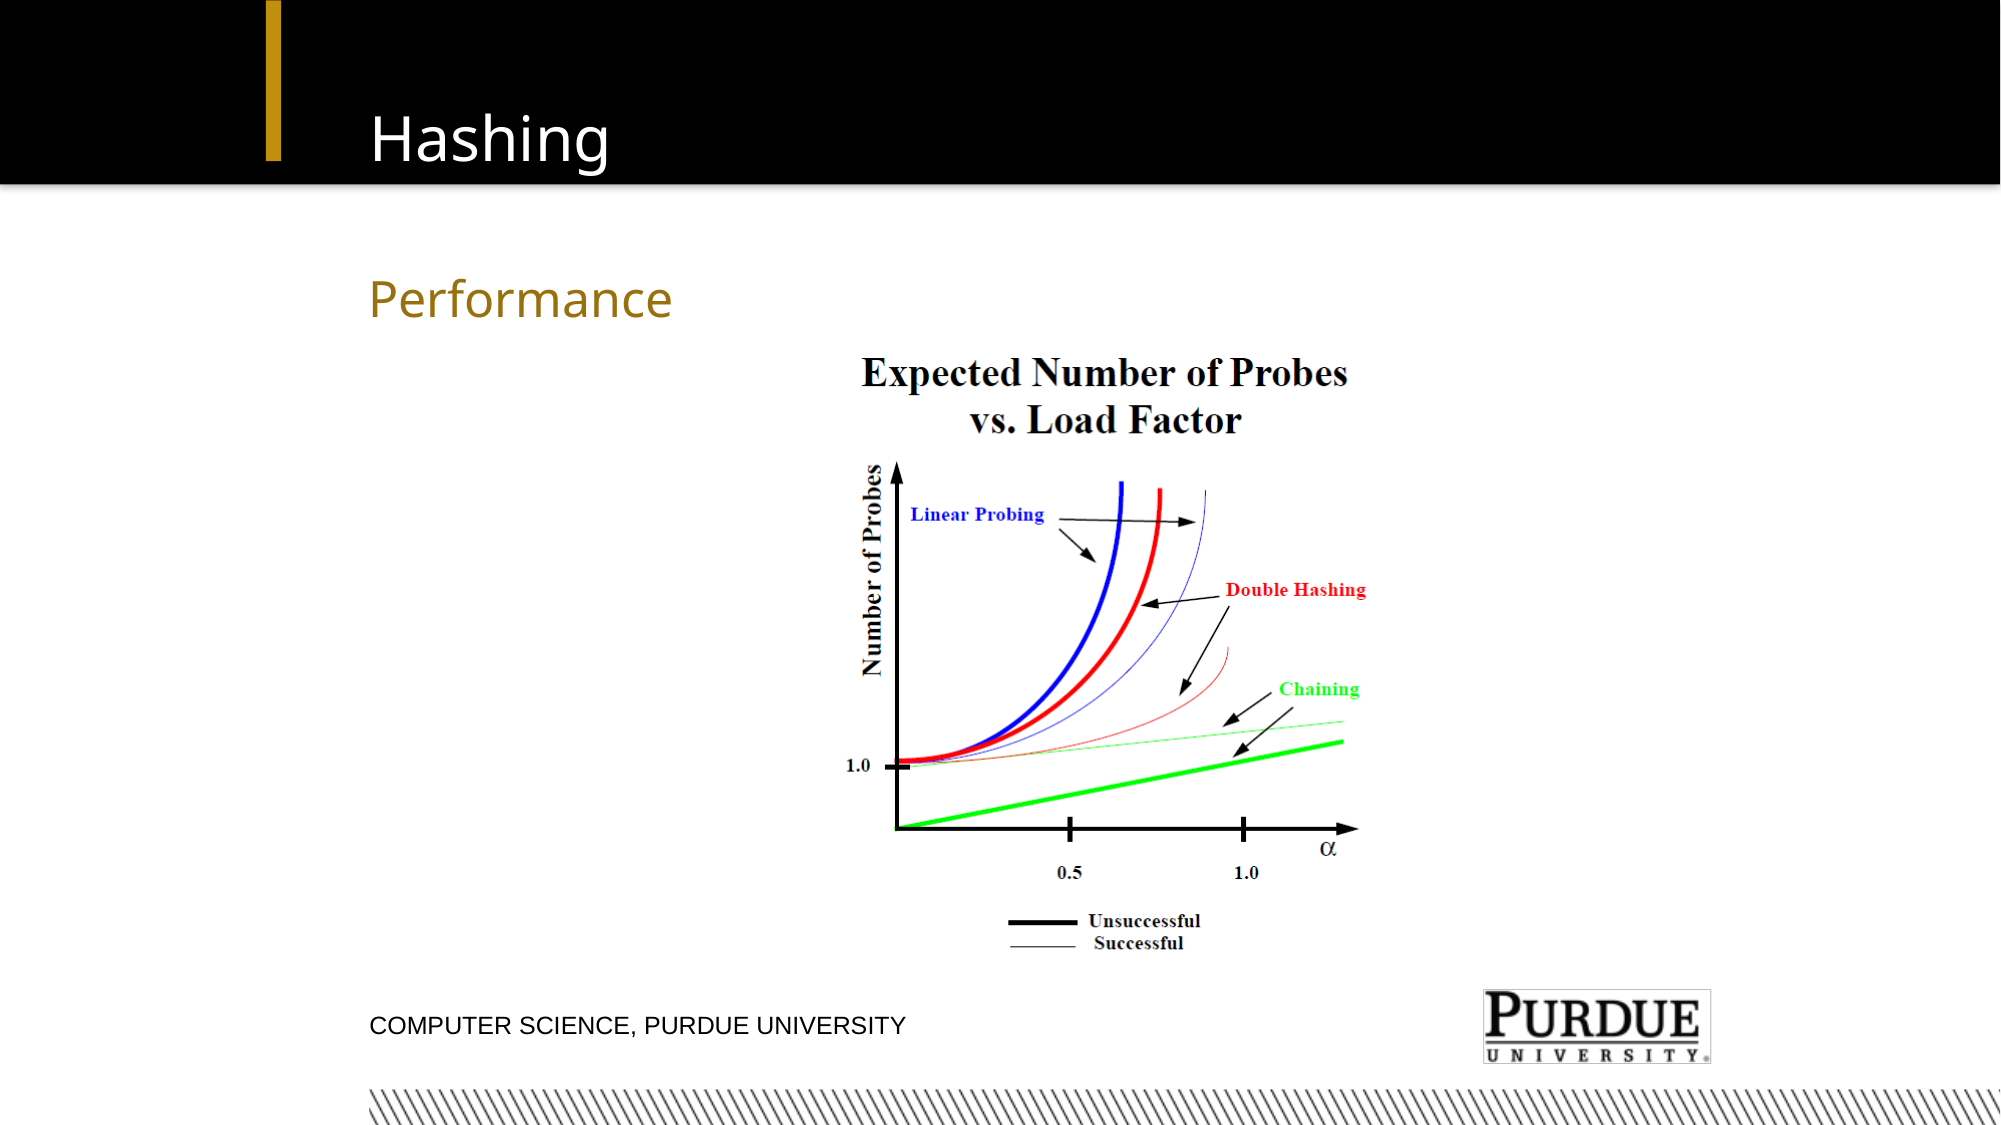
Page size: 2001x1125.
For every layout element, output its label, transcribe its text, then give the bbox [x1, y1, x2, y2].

list Performance [368, 267, 1704, 337]
picture [827, 347, 1422, 964]
list Computer Science, Purdue University [369, 1009, 1375, 1047]
title Hashing [369, 98, 1704, 186]
